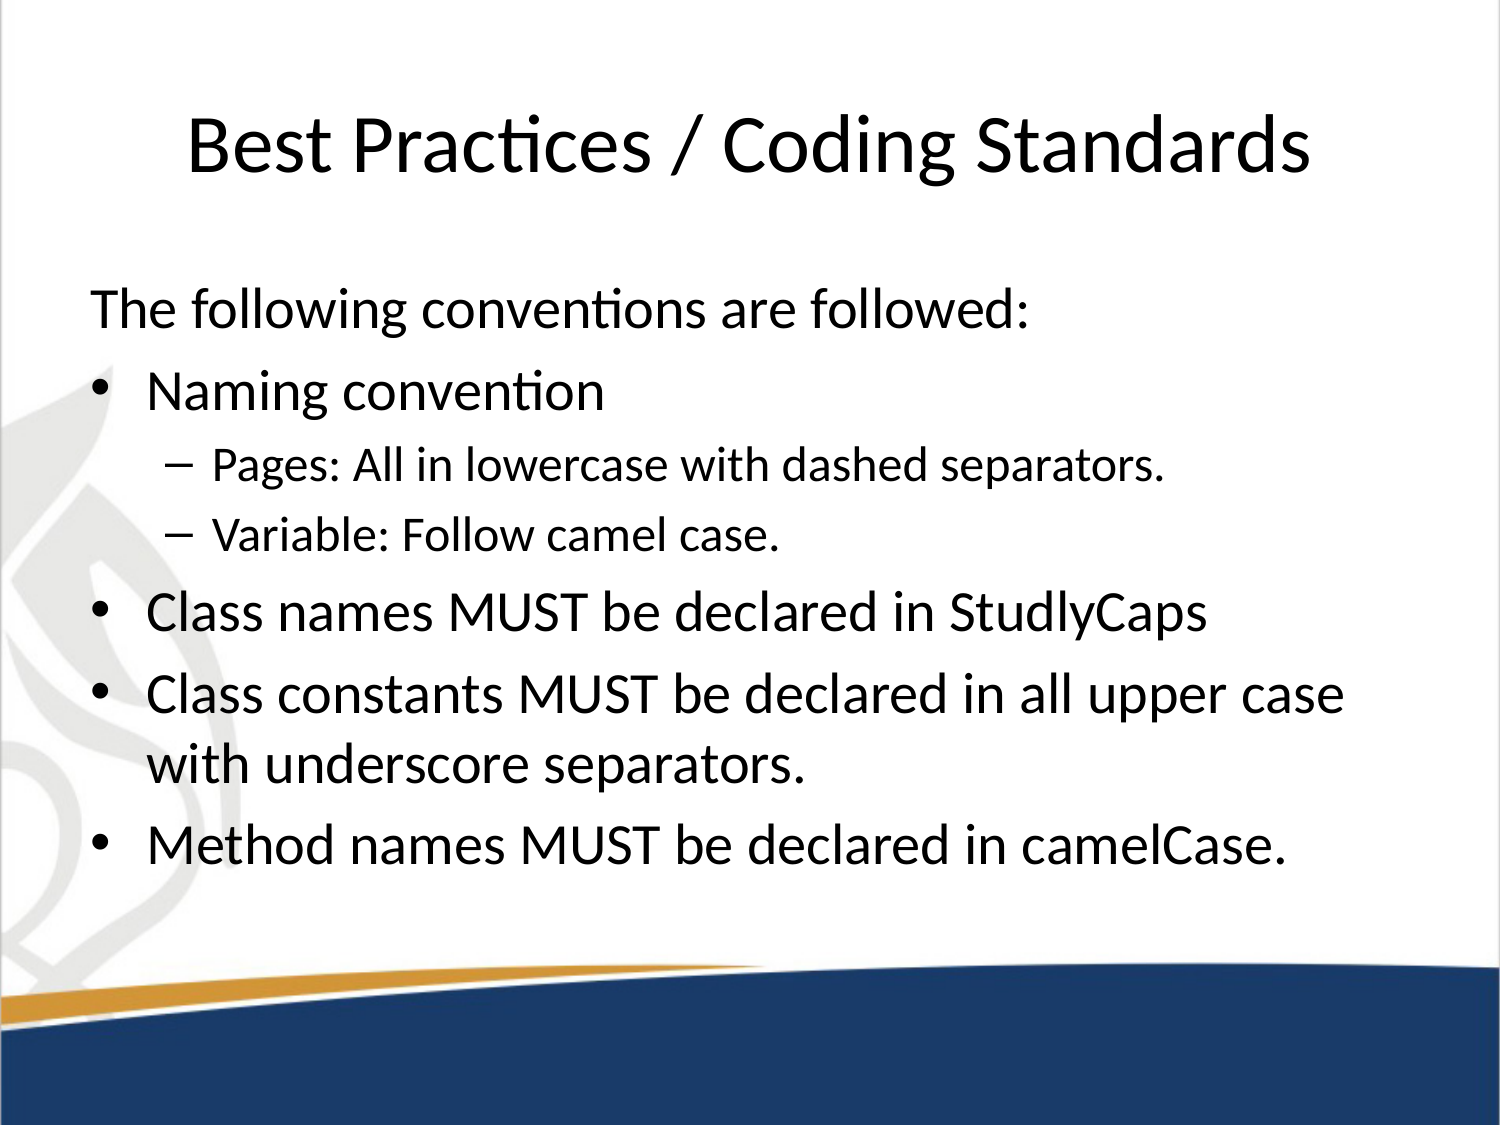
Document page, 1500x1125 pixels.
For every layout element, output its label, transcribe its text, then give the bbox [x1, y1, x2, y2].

title Best Practices / Coding Standards [75, 45, 1425, 233]
picture [0, 0, 1500, 1125]
list The following conventions are followed: Naming convention Pages: All in lowercase with dashed separators. Variable: Follow camel case. Class names MUST be declared in StudlyCaps Class constants MUST be declared in all upper case with underscore separators. Method names MUST be declared in camelCase. [75, 262, 1425, 1005]
